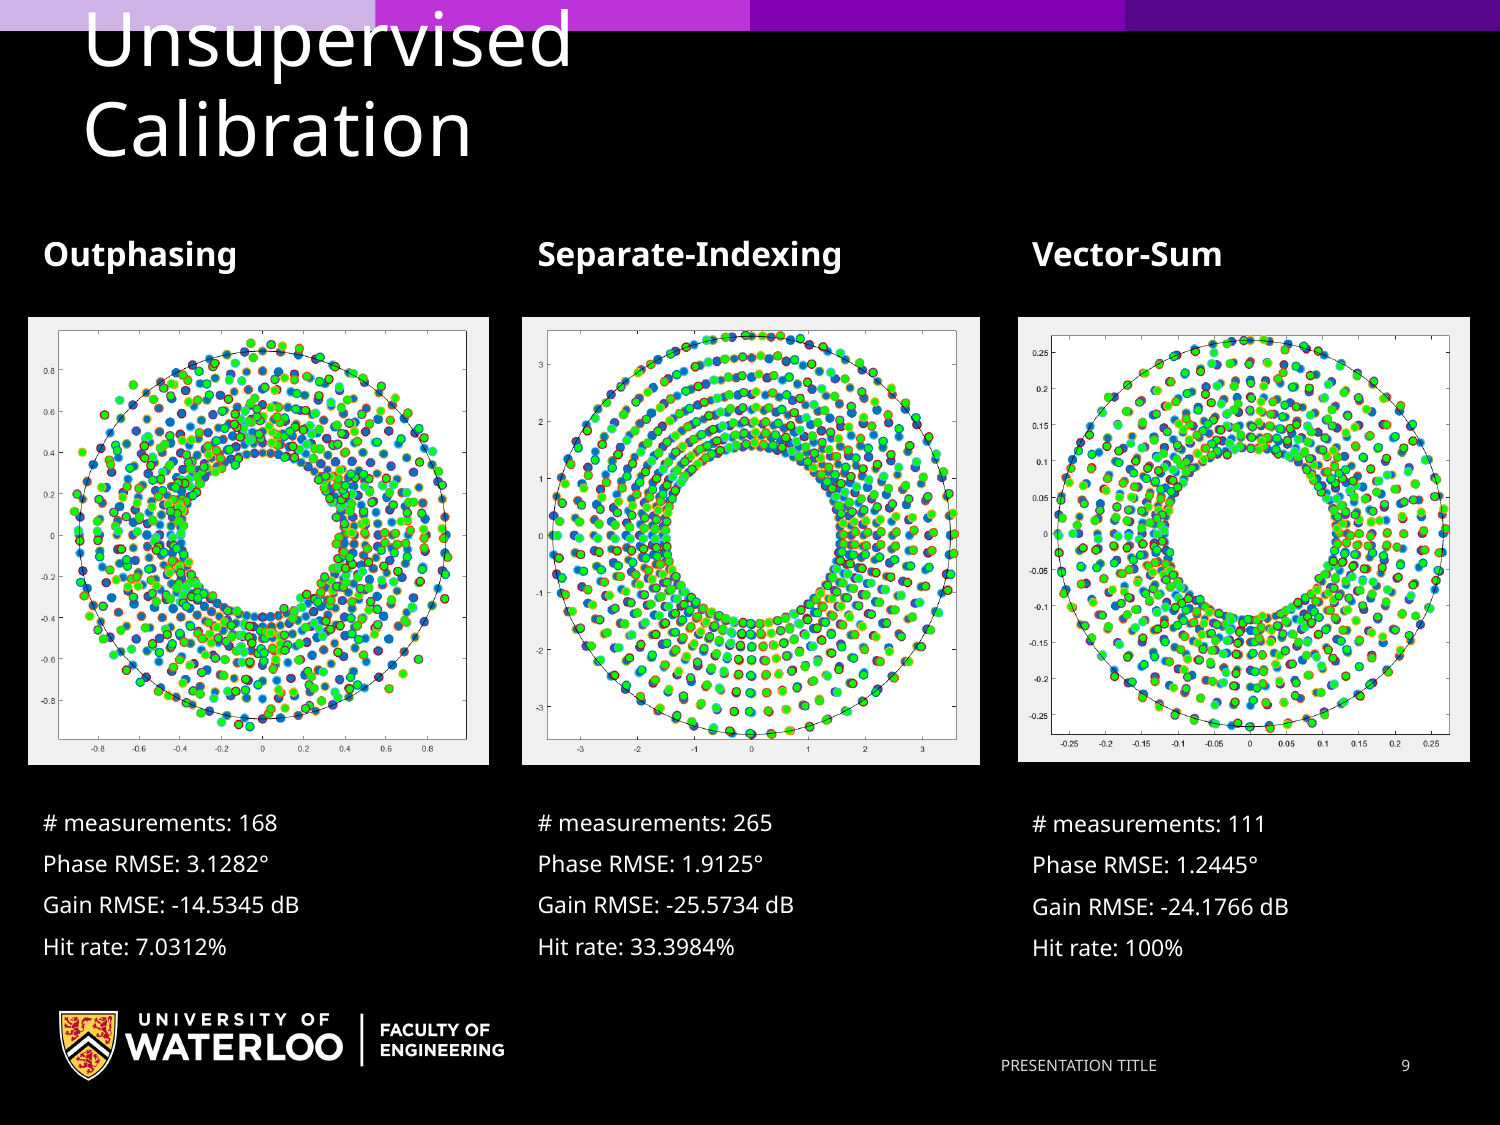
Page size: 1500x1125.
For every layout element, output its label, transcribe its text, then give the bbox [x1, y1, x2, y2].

text_box # measurements: 168 Phase RMSE: 3.1282° Gain RMSE: -14.5345 dB Hit rate: 7.0312% [28, 787, 411, 968]
picture [28, 317, 489, 765]
slide_number 9 [1371, 1046, 1440, 1088]
text_box # measurements: 265 Phase RMSE: 1.9125° Gain RMSE: -25.5734 dB Hit rate: 33.3984% [522, 787, 905, 968]
picture [0, 966, 563, 1125]
text_box Unsupervised Calibration [82, 80, 990, 180]
text_box Outphasing [28, 205, 411, 281]
picture [522, 317, 980, 765]
text_box Vector-Sum [1017, 205, 1400, 281]
footer PRESENTATION TITLE [814, 1046, 1344, 1088]
text_box Separate-Indexing [522, 205, 905, 281]
picture [1018, 317, 1470, 762]
text_box # measurements: 111 Phase RMSE: 1.2445° Gain RMSE: -24.1766 dB Hit rate: 100% [1017, 788, 1400, 969]
